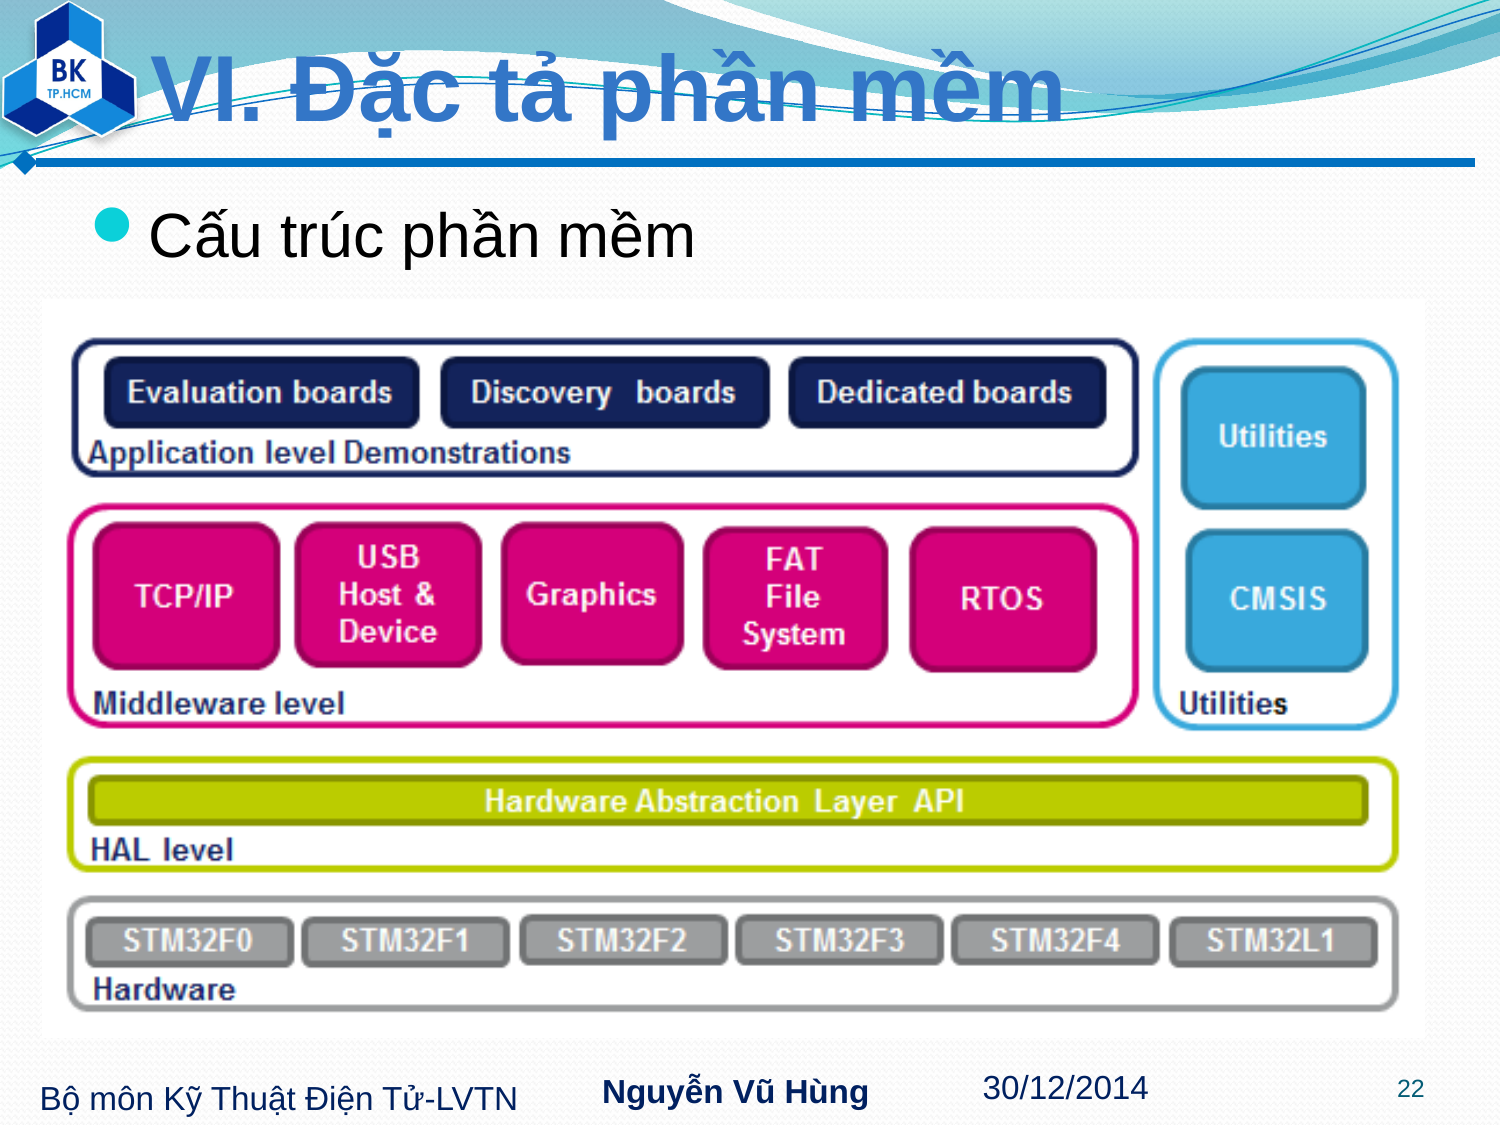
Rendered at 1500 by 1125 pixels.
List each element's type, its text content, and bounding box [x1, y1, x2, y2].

slide_number 22 [1299, 1049, 1425, 1103]
list Cấu trúc phần mềm [75, 187, 1425, 299]
footer [437, 1050, 988, 1103]
title VI. Đặc tả phần mềm [150, 0, 1500, 141]
picture [42, 299, 1426, 1038]
picture [0, 0, 138, 138]
